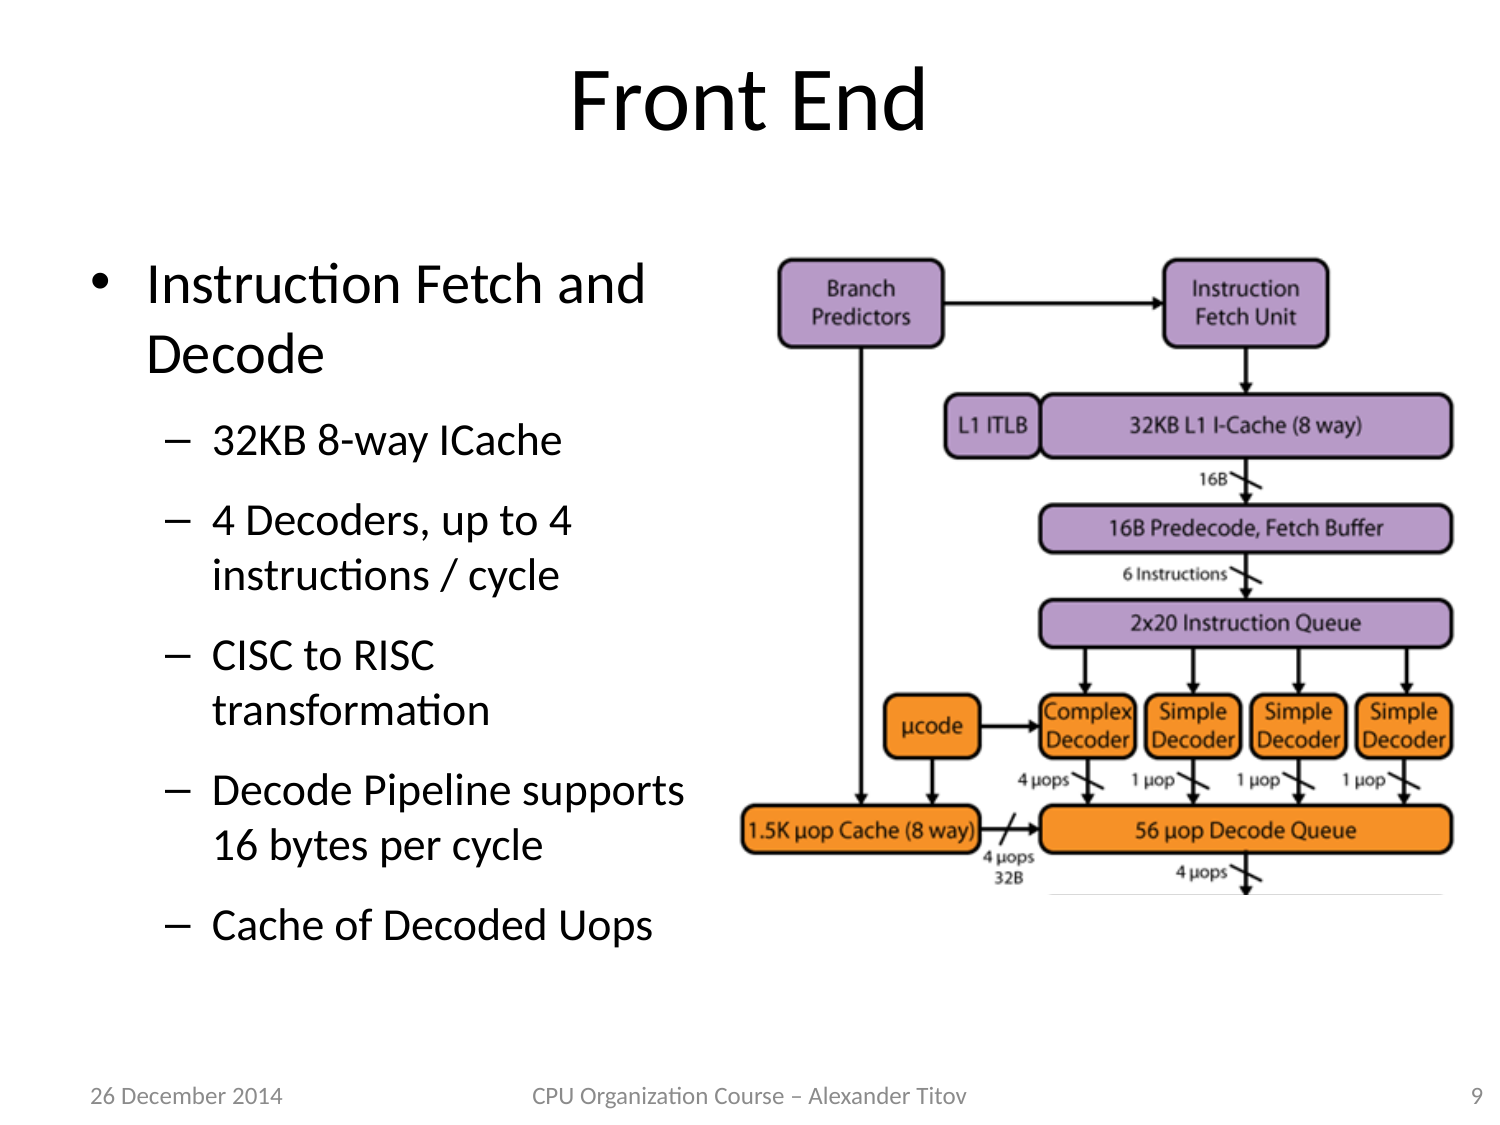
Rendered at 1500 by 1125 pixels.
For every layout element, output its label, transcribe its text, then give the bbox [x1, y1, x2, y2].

picture [567, 249, 1463, 895]
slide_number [75, 1065, 425, 1125]
slide_number 9 [1148, 1065, 1499, 1125]
title Front End [74, 0, 1426, 188]
list Instruction Fetch and Decode 32KB 8-way ICache 4 Decoders, up to 4 instructions / cycle CISC to RISC transformation Decode Pipeline supports 16 bytes per cycle Cache of Decoded Uops [74, 237, 738, 926]
footer CPU Organization Course – Alexander Titov [512, 1065, 988, 1125]
